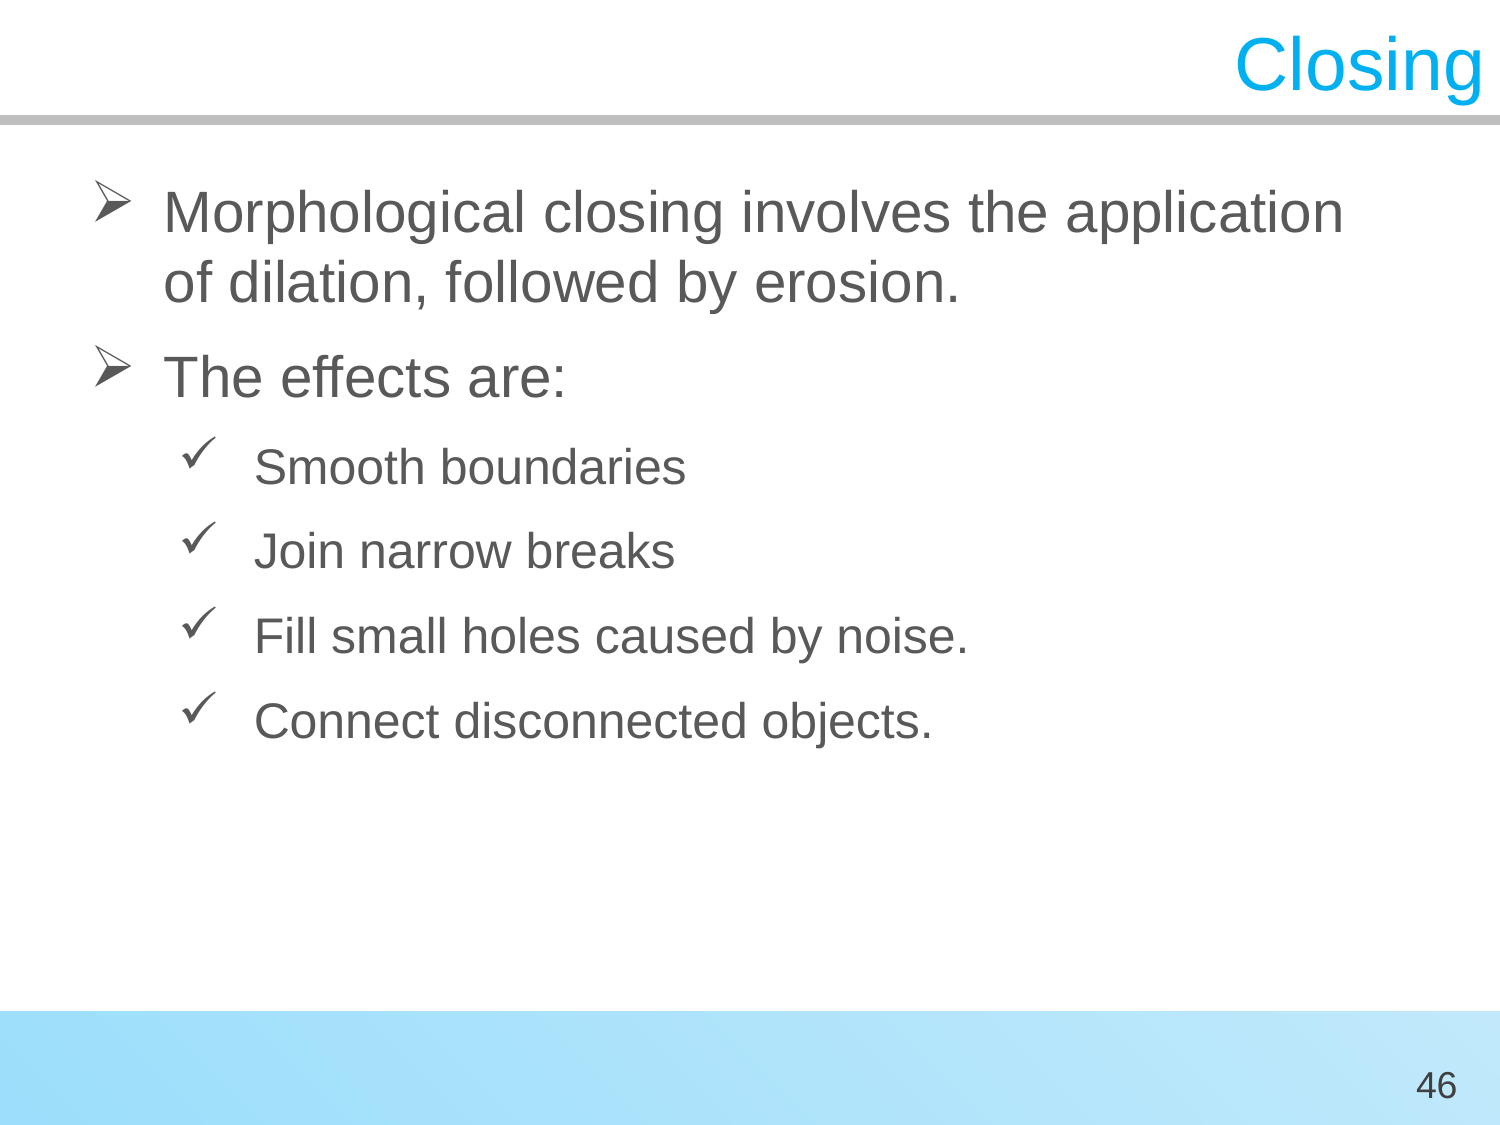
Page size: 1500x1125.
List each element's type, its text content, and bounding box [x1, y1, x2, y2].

title Closing [0, 0, 1500, 122]
list Morphological closing involves the application of dilation, followed by erosion. The effects are: Smooth boundaries Join narrow breaks Fill small holes caused by noise. Connect disconnected objects. [75, 166, 1425, 1012]
